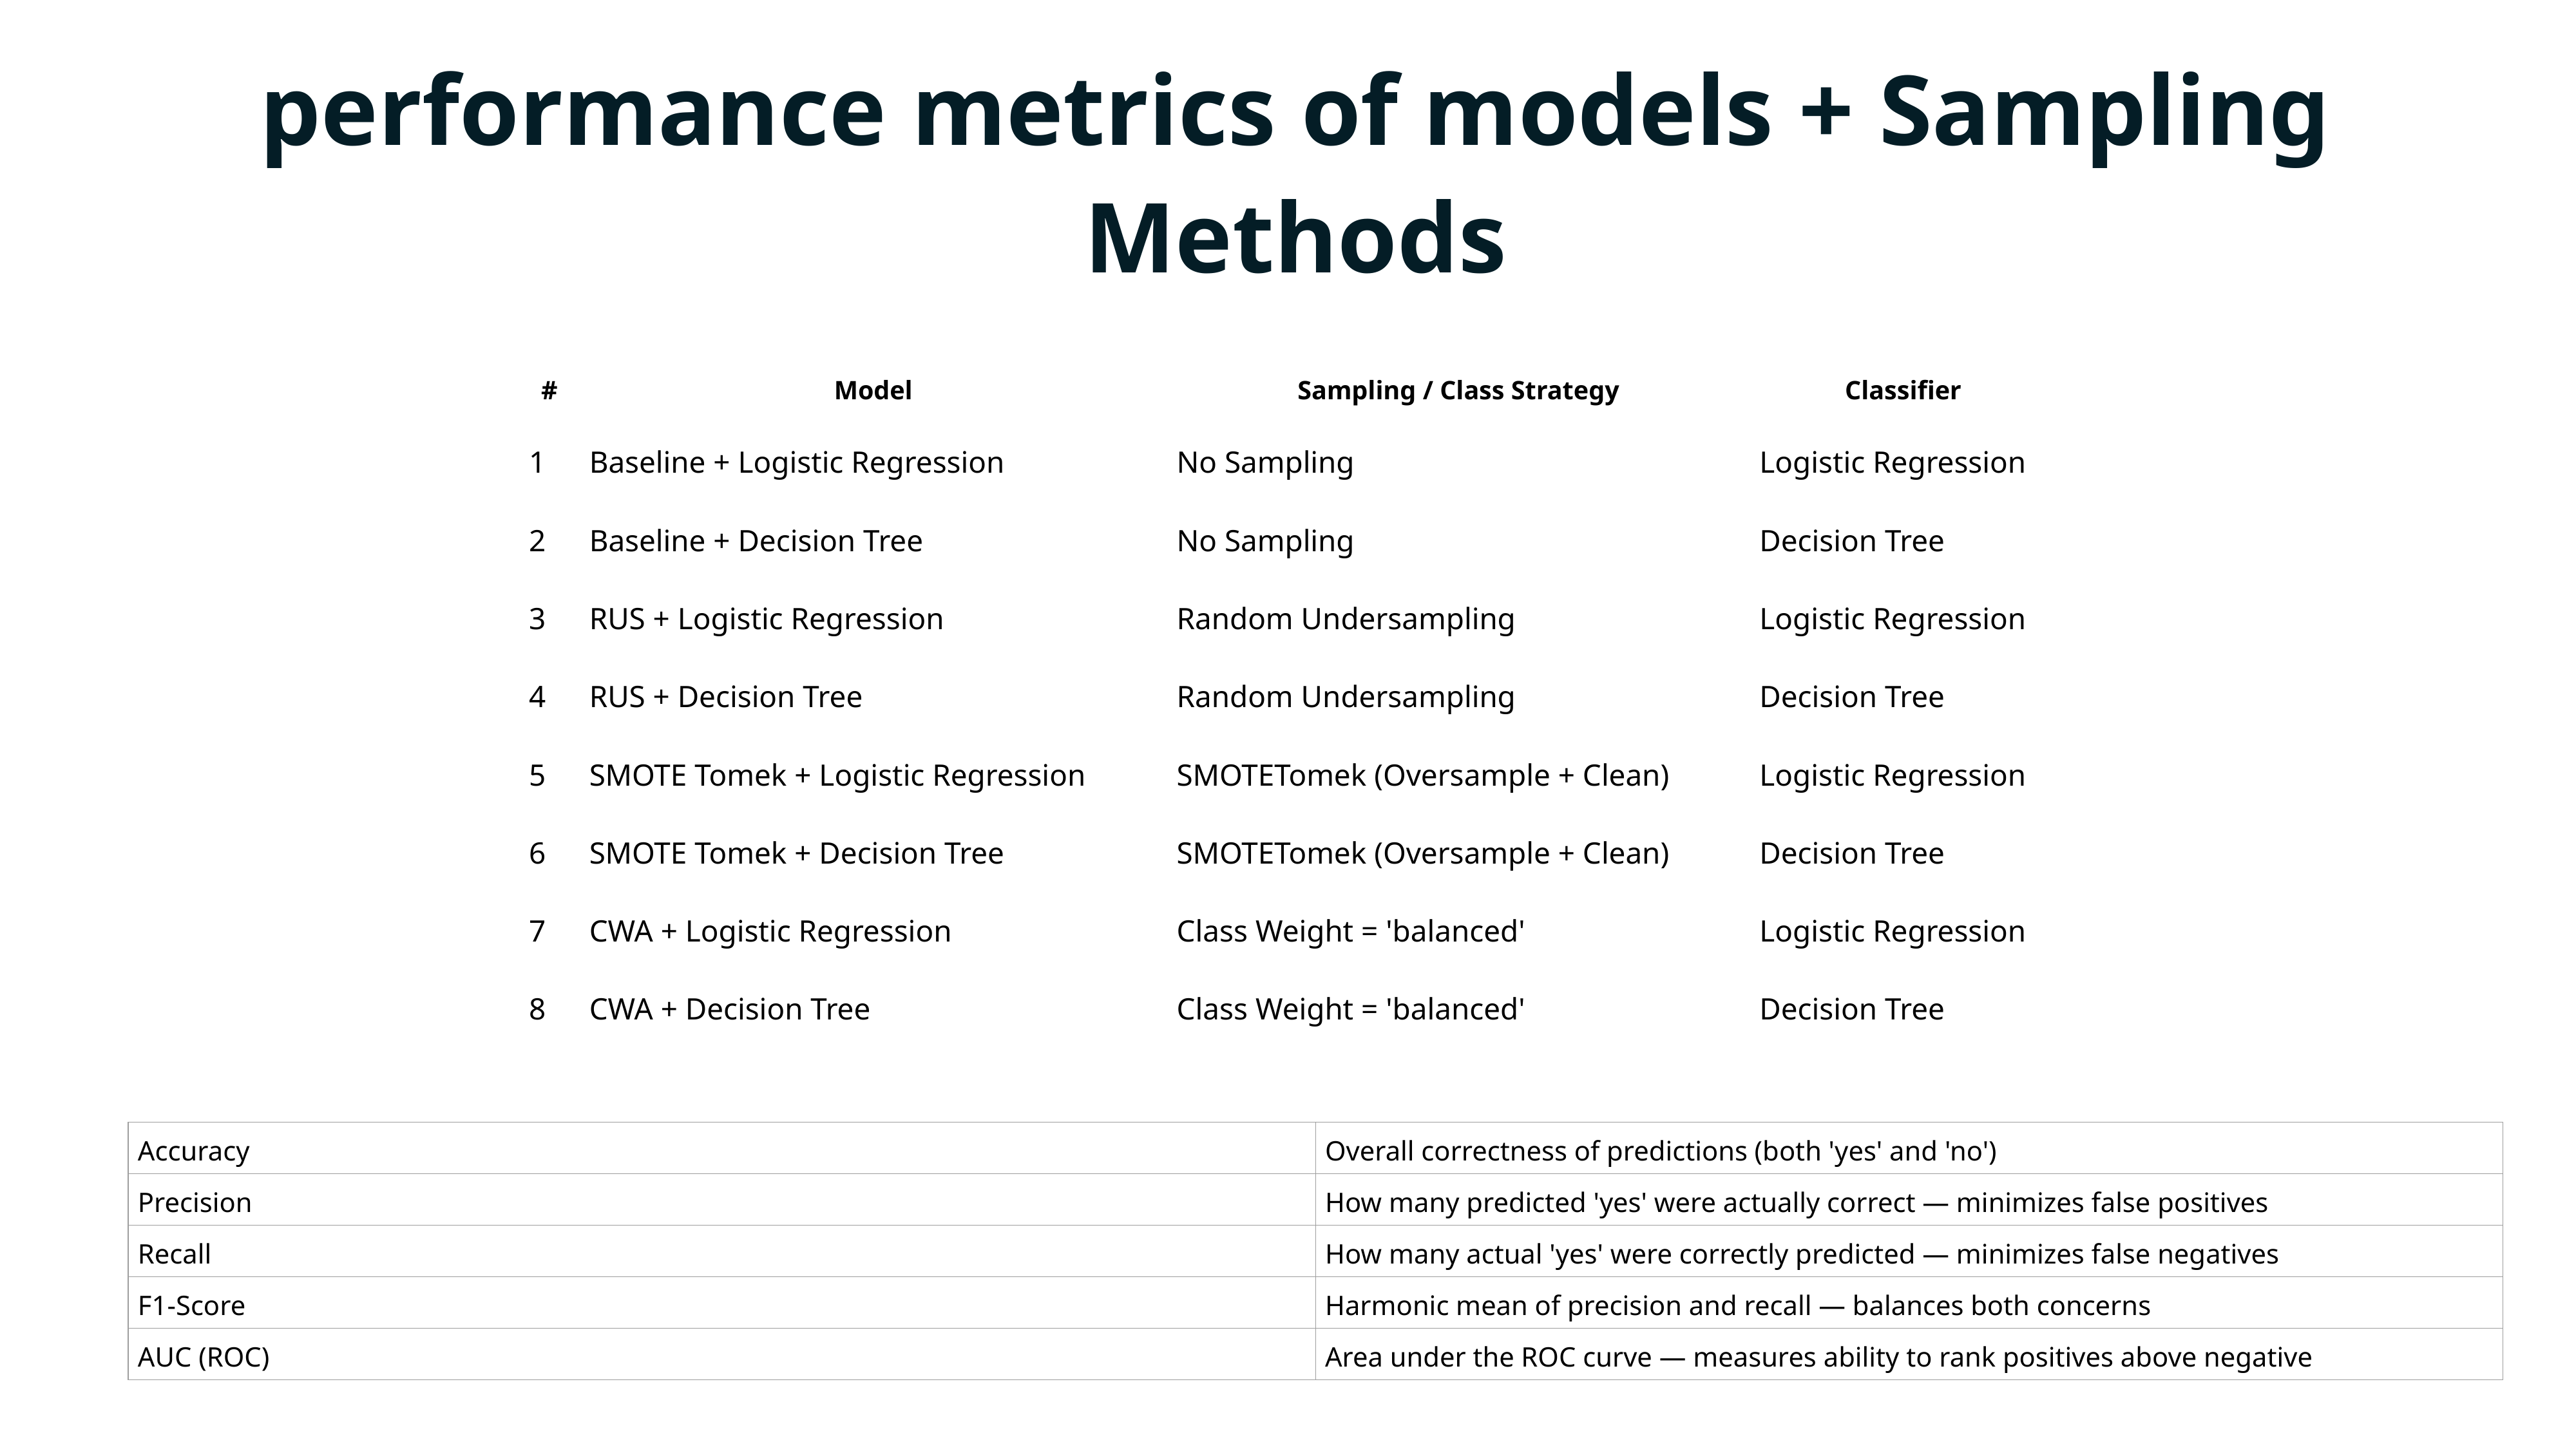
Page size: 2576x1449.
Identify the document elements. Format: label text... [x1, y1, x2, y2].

table_cell Decision Tree [1750, 822, 2057, 901]
table_header Overall correctness of predictions (both 'yes' and 'no') [1316, 1122, 2503, 1173]
table_header Classifier [1750, 358, 2057, 432]
table_cell SMOTETomek (Oversample + Clean) [1167, 744, 1750, 822]
table_cell CWA + Decision Tree [580, 979, 1167, 1057]
table_cell Decision Tree [1750, 667, 2057, 744]
table_cell How many predicted 'yes' were actually correct — minimizes false positives [1316, 1174, 2503, 1225]
table_cell Baseline + Decision Tree [580, 510, 1167, 589]
table_cell Decision Tree [1750, 979, 2057, 1057]
table_cell Precision [129, 1174, 1315, 1225]
table_cell 6 [519, 822, 580, 901]
table_cell Logistic Regression [1750, 432, 2057, 510]
table_cell 1 [519, 432, 580, 510]
table_cell 2 [519, 510, 580, 589]
table_cell Random Undersampling [1167, 589, 1750, 667]
table_cell Random Undersampling [1167, 667, 1750, 744]
table_cell F1-Score [129, 1277, 1315, 1328]
table_cell AUC (ROC) [129, 1329, 1315, 1379]
table_cell 7 [519, 901, 580, 979]
table_header Sampling / Class Strategy [1167, 358, 1750, 432]
table_cell Class Weight = 'balanced' [1167, 979, 1750, 1057]
table_cell 5 [519, 744, 580, 822]
table_header Accuracy [129, 1122, 1315, 1173]
table_cell 3 [519, 589, 580, 667]
table_cell 8 [519, 979, 580, 1057]
table_cell Class Weight = 'balanced' [1167, 901, 1750, 979]
table_cell RUS + Decision Tree [580, 667, 1167, 744]
table_cell How many actual 'yes' were correctly predicted — minimizes false negatives [1316, 1226, 2503, 1276]
table_cell Logistic Regression [1750, 901, 2057, 979]
table_cell No Sampling [1167, 432, 1750, 510]
table_cell Logistic Regression [1750, 744, 2057, 822]
text_box performance metrics of models + Sampling Methods [188, 27, 2403, 302]
table_cell SMOTE Tomek + Decision Tree [580, 822, 1167, 901]
table_cell SMOTETomek (Oversample + Clean) [1167, 822, 1750, 901]
table_cell CWA + Logistic Regression [580, 901, 1167, 979]
table_cell 4 [519, 667, 580, 744]
table_cell Recall [129, 1226, 1315, 1276]
table_cell SMOTE Tomek + Logistic Regression [580, 744, 1167, 822]
table_header Model [580, 358, 1167, 432]
table_header # [519, 358, 580, 432]
table_cell Area under the ROC curve — measures ability to rank positives above negative [1316, 1329, 2503, 1379]
table_cell Decision Tree [1750, 510, 2057, 589]
table_cell RUS + Logistic Regression [580, 589, 1167, 667]
table_cell Baseline + Logistic Regression [580, 432, 1167, 510]
table_cell Logistic Regression [1750, 589, 2057, 667]
table_cell Harmonic mean of precision and recall — balances both concerns [1316, 1277, 2503, 1328]
table_cell No Sampling [1167, 510, 1750, 589]
